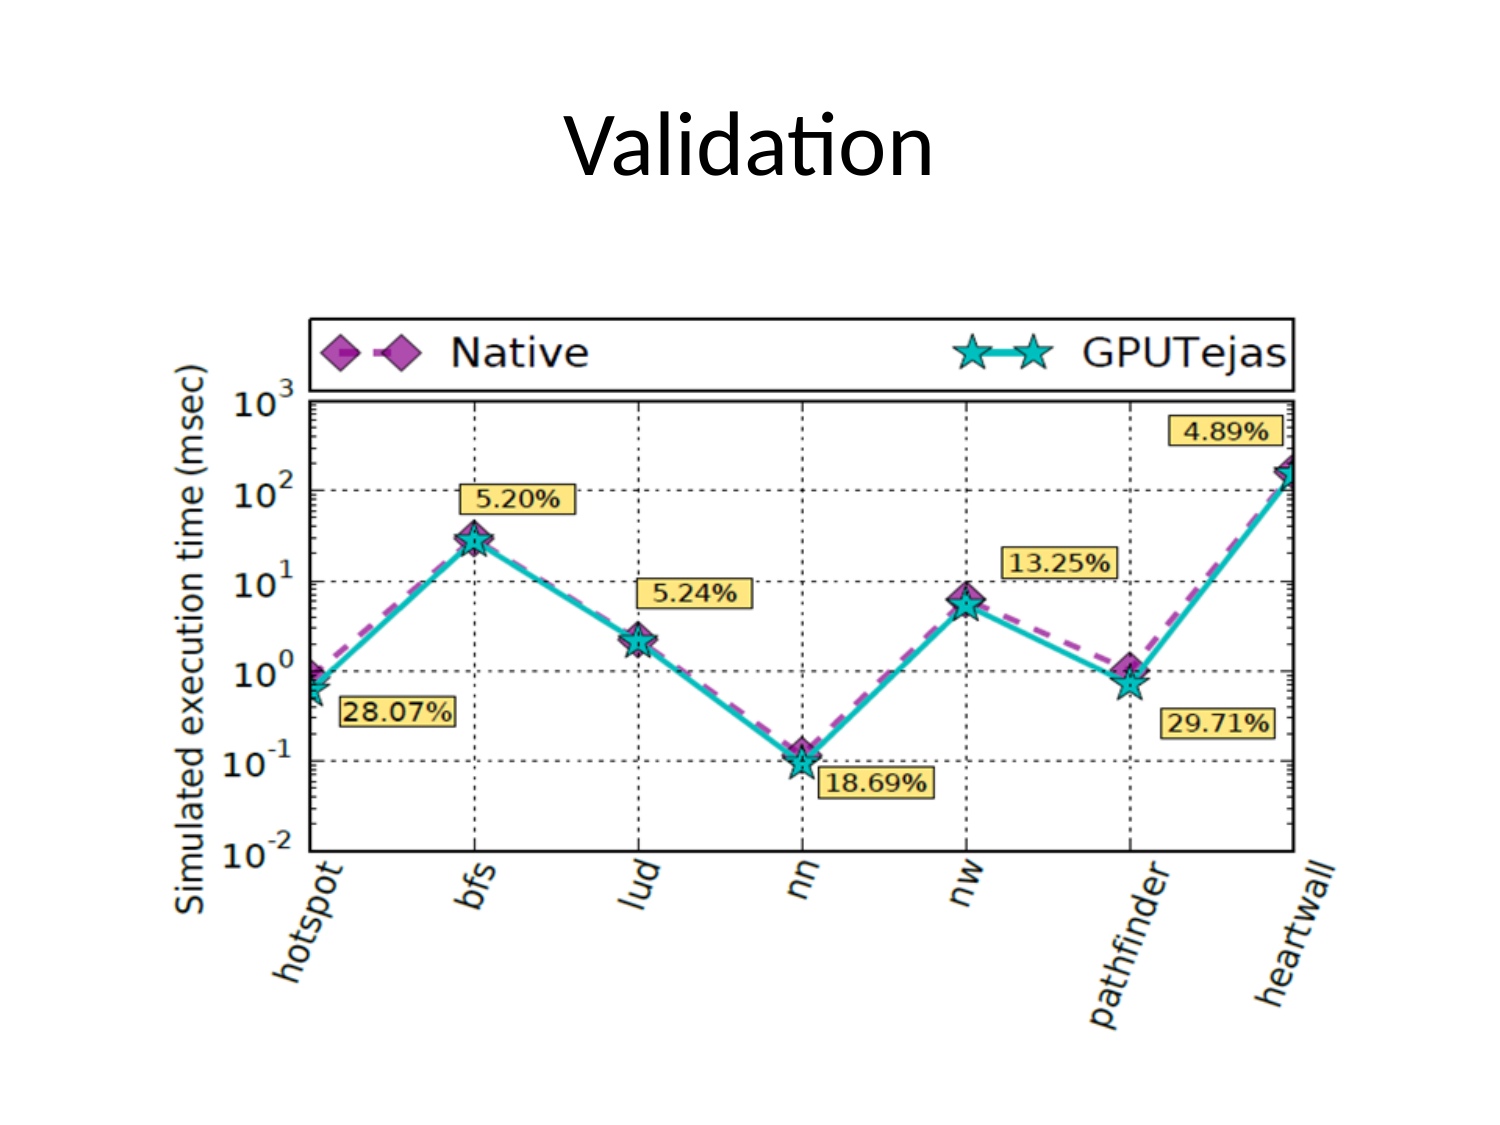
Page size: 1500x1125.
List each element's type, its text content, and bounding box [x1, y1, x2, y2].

title Validation [75, 45, 1425, 233]
picture [134, 249, 1366, 1038]
